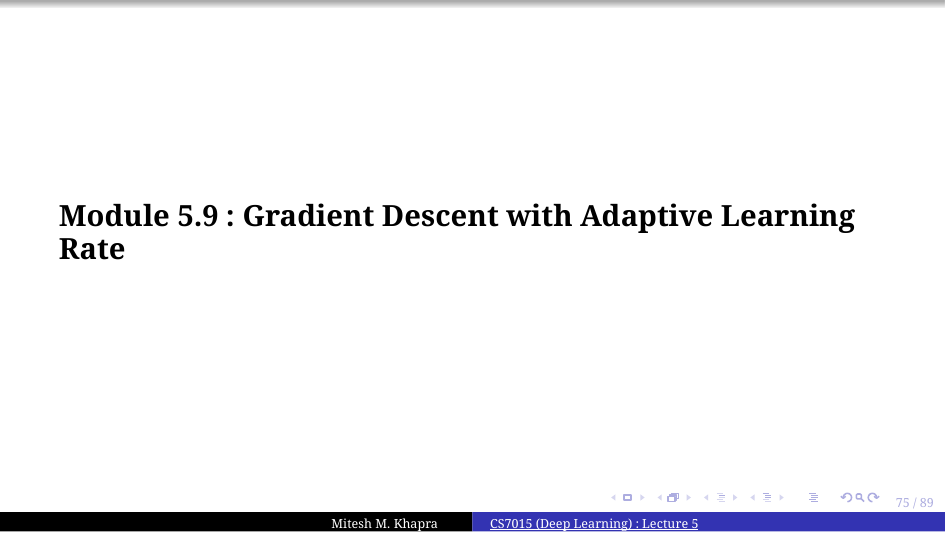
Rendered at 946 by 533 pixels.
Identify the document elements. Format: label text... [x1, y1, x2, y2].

text_box Module 5.9 : Gradient Descent with Adaptive Learning Rate [56, 189, 882, 267]
picture [0, 0, 945, 8]
slide_number 75 / 89 [889, 493, 942, 510]
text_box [0, 511, 946, 532]
